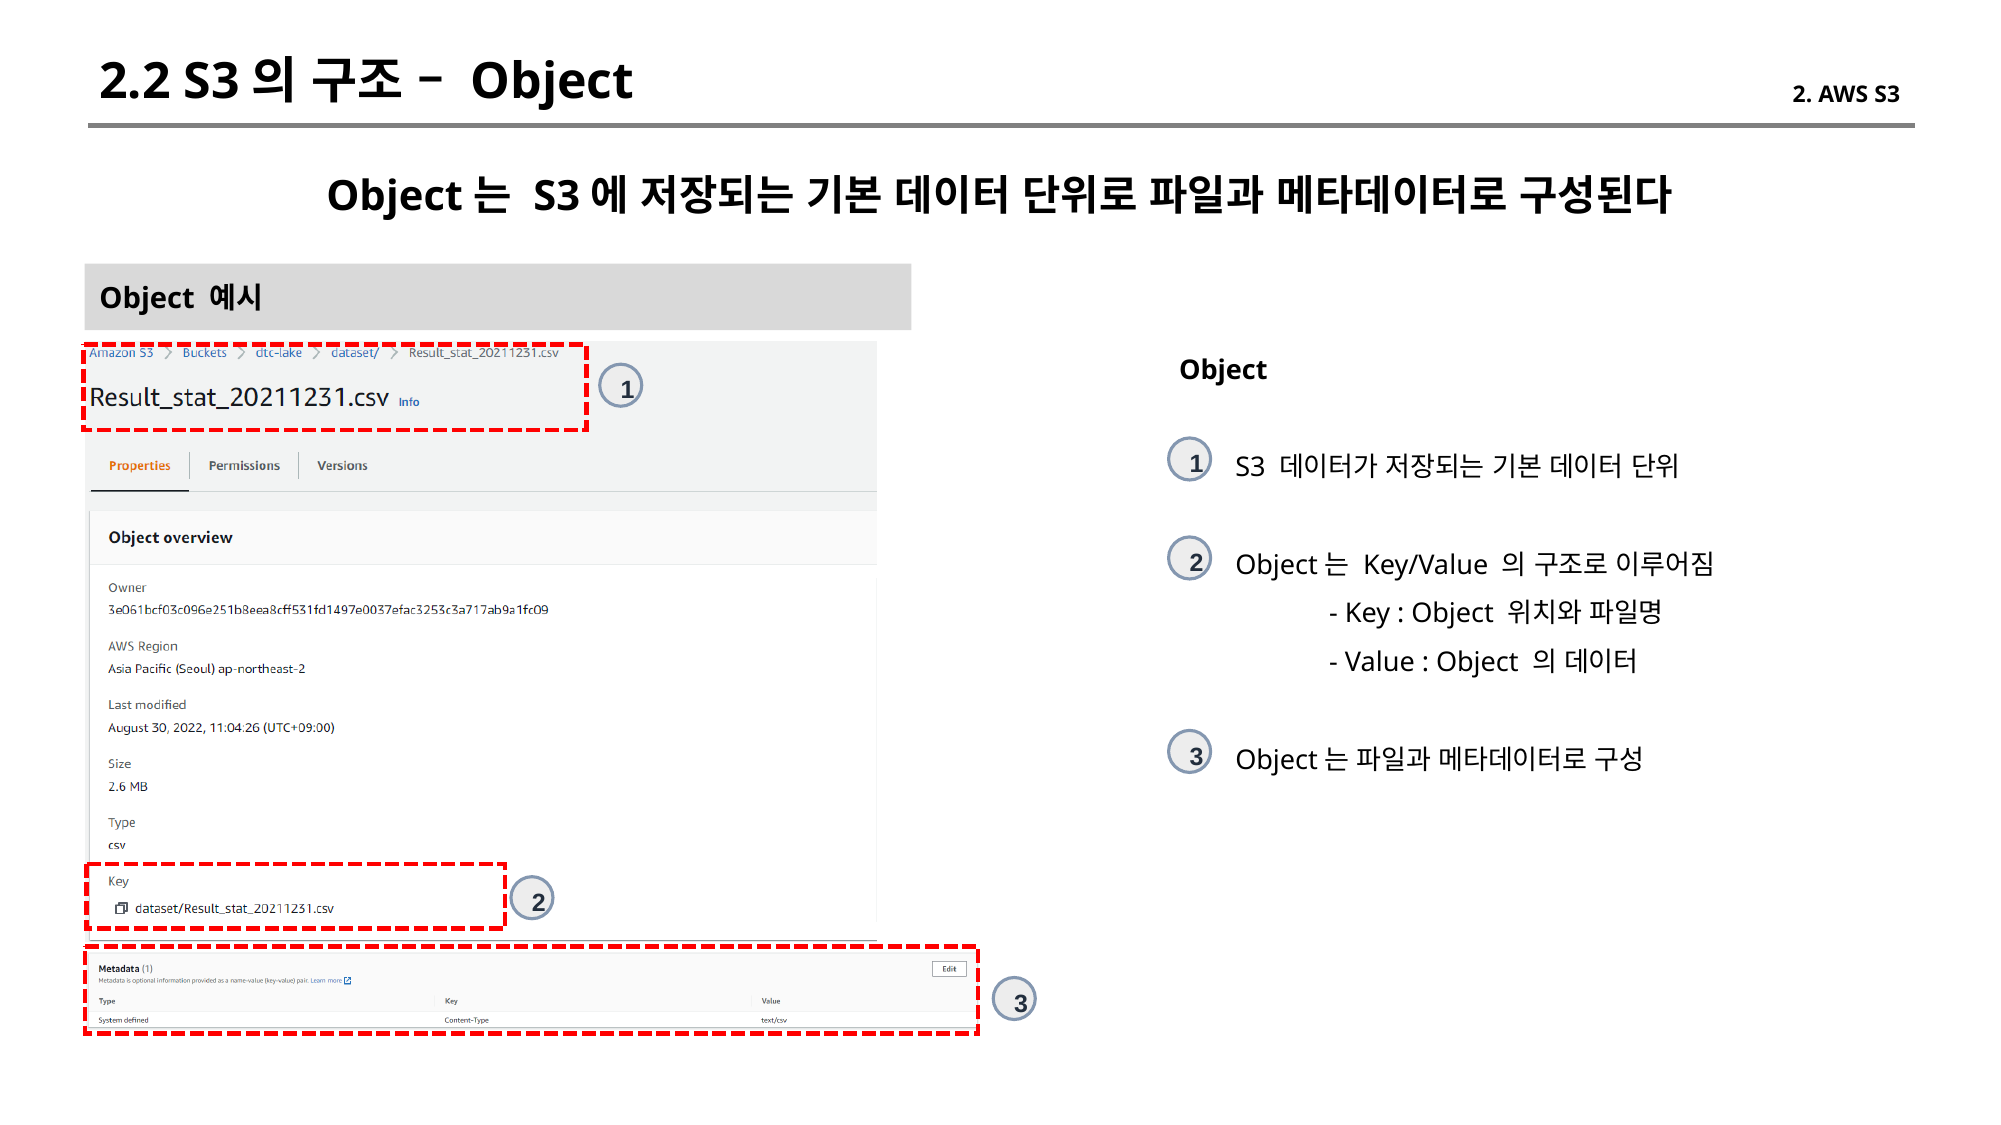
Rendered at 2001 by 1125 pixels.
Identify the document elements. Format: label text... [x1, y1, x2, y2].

picture [86, 952, 979, 1030]
text_box Object 예시 [84, 263, 912, 331]
text_box [50, 151, 1980, 234]
text_box 3 [992, 976, 1037, 1021]
text_box Object는 S3에 저장되는 기본 데이터 단위로 파일과 메타데이터로 구성된다 [84, 152, 1916, 236]
picture [85, 341, 877, 942]
text_box 2.2 S3의 구조 – Object [84, 37, 973, 120]
text_box 3 [1167, 729, 1212, 774]
text_box [84, 945, 979, 1034]
text_box 2. AWS S3 [1457, 65, 1916, 120]
text_box 2 [1167, 535, 1212, 581]
text_box 1 [1167, 436, 1212, 482]
text_box Object S3 데이터가 저장되는 기본 데이터 단위 Object는 Key/Value 의 구조로 이루어짐 - Key : Object 위치와 파일명 - Value : Object 의 데이터 Object는 파일과 메타데이터로 구성 [1089, 328, 1917, 782]
